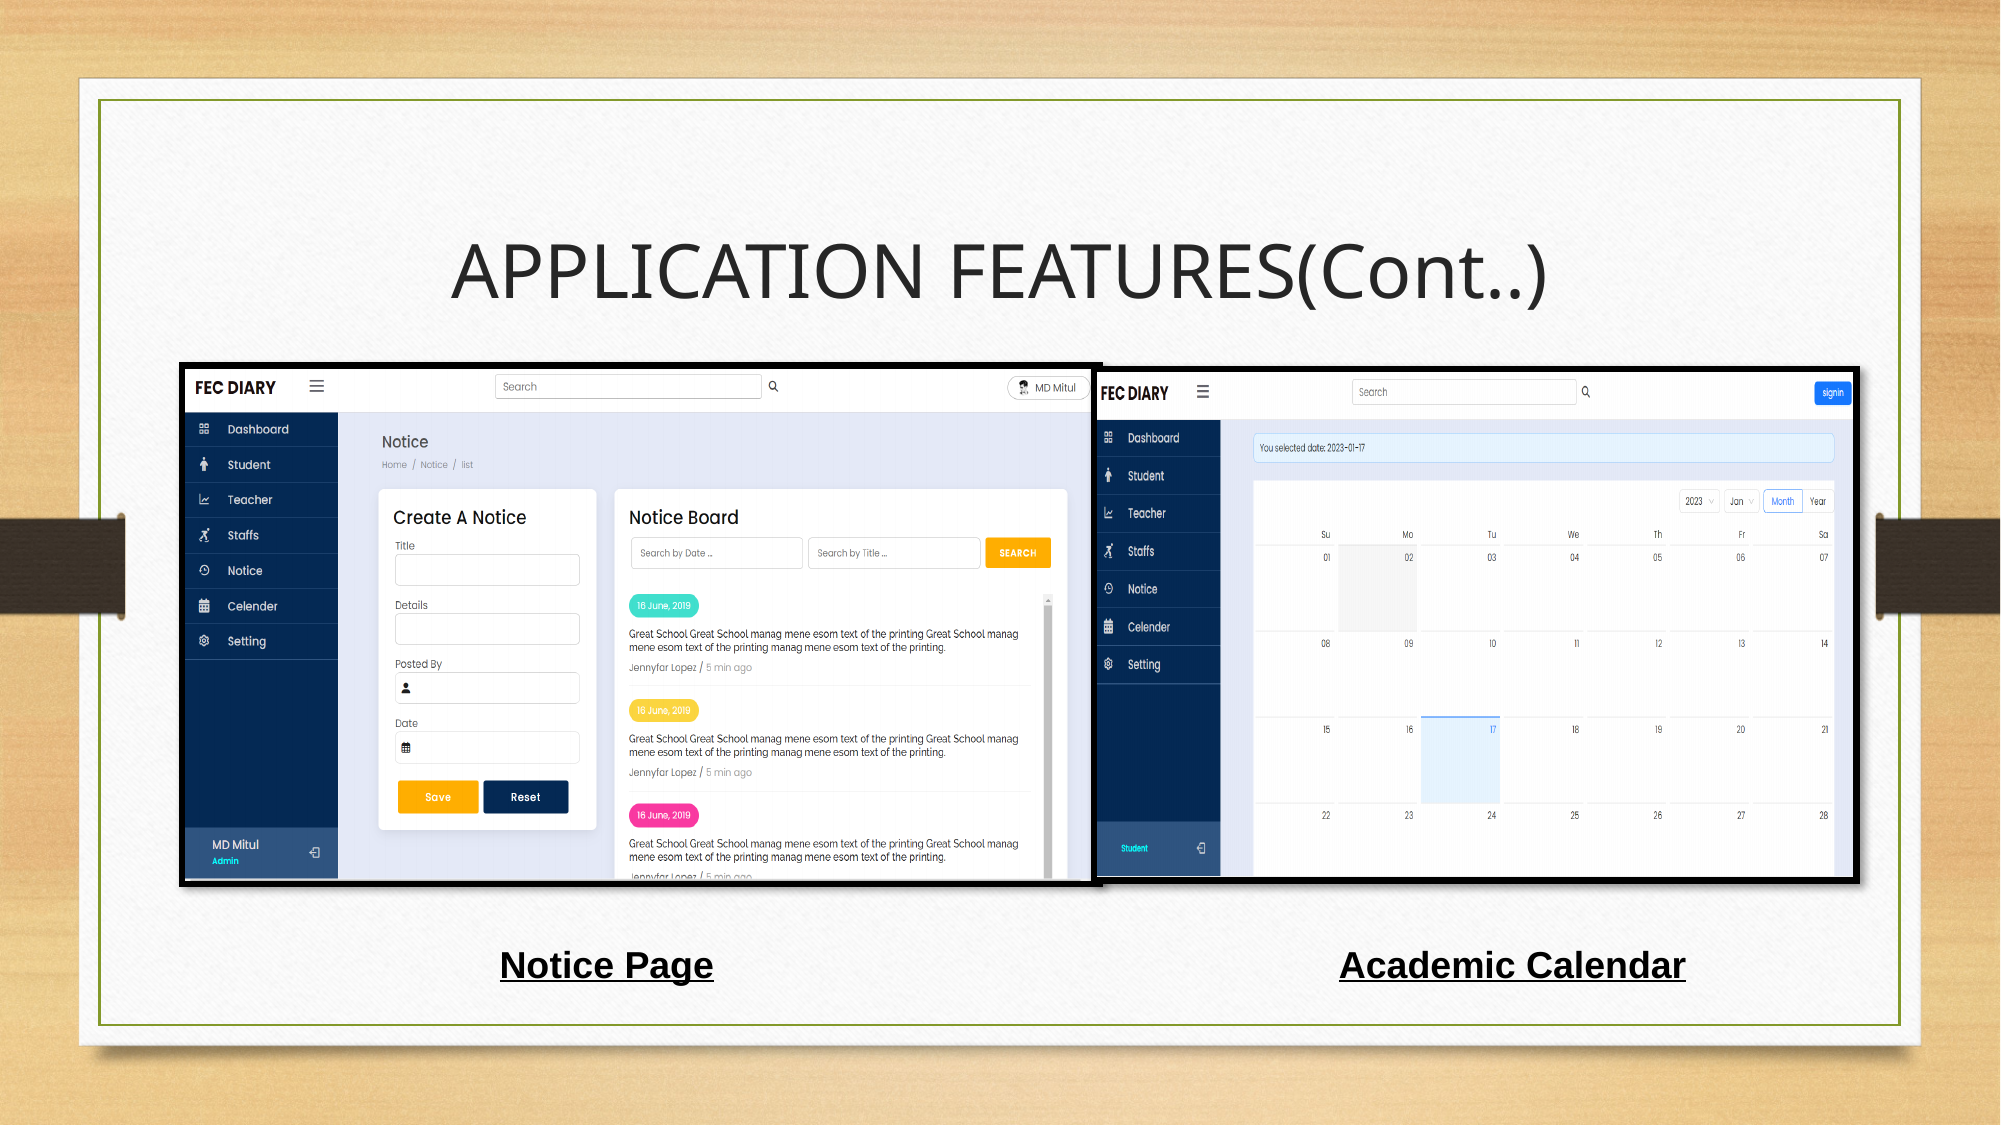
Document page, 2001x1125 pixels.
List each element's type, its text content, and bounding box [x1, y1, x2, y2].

picture [0, 0, 2001, 1125]
text_box Notice Page [484, 933, 738, 994]
text_box Academic Calendar [1324, 933, 1703, 994]
title APPLICATION FEATURES(Cont..) [212, 161, 1788, 364]
